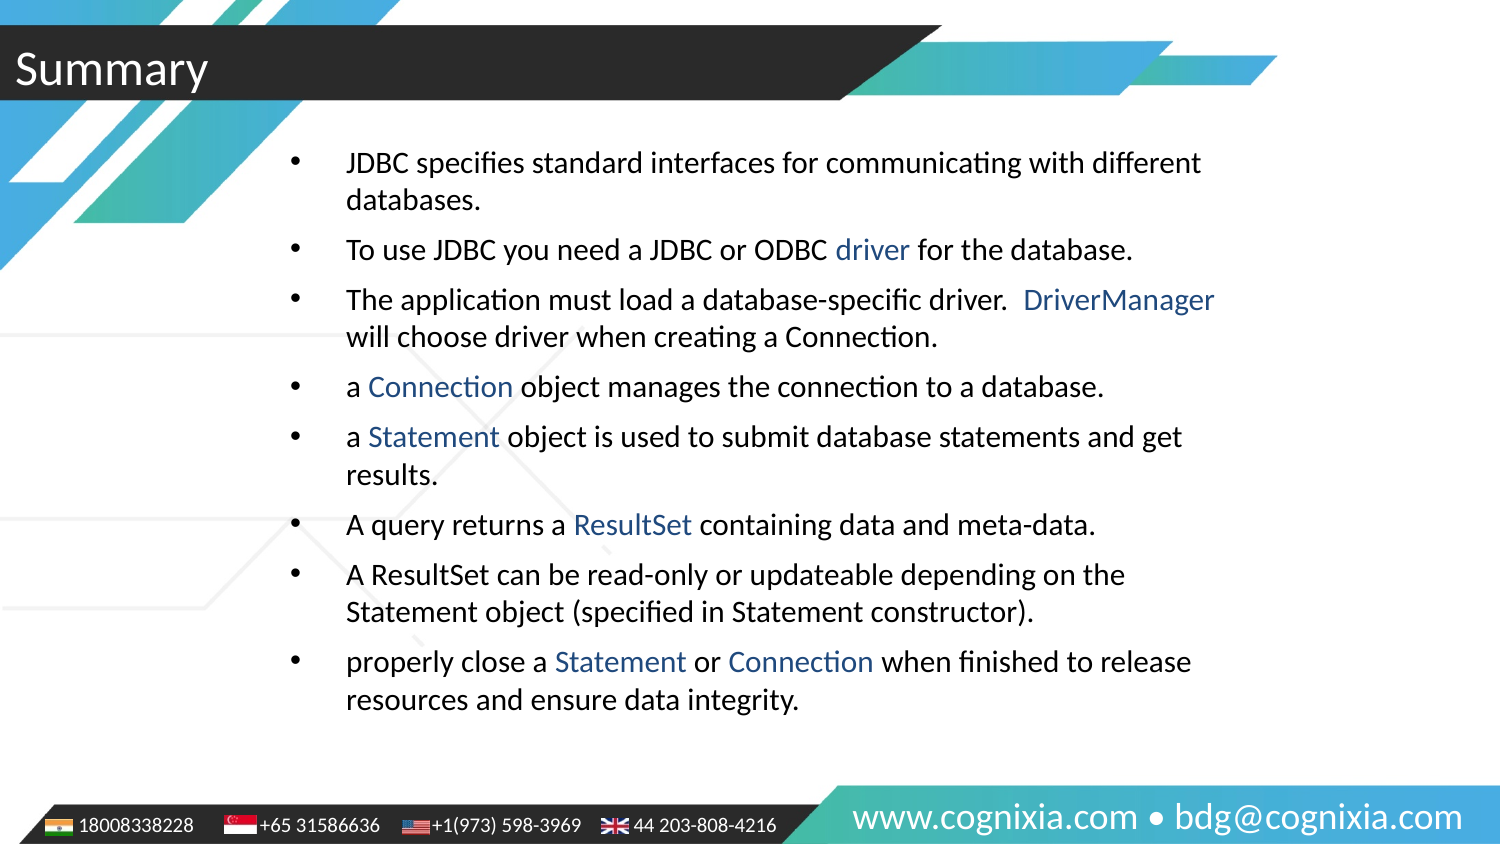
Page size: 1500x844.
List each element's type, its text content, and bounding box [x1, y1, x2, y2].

title Summary [0, 33, 838, 97]
picture [0, 0, 1500, 844]
list JDBC specifies standard interfaces for communicating with different databases. To use JDBC you need a JDBC or ODBC driver for the database. The application must load a database-specific driver. DriverManager will choose driver when creating a Connection. a Connection object manages the connection to a database. a Statement object is used to submit database statements and get results. A query returns a ResultSet containing data and meta-data. A ResultSet can be read-only or updateable depending on the Statement object (specified in Statement constructor). properly close a Statement or Connection when finished to release resources and ensure data integrity. [275, 134, 1250, 748]
